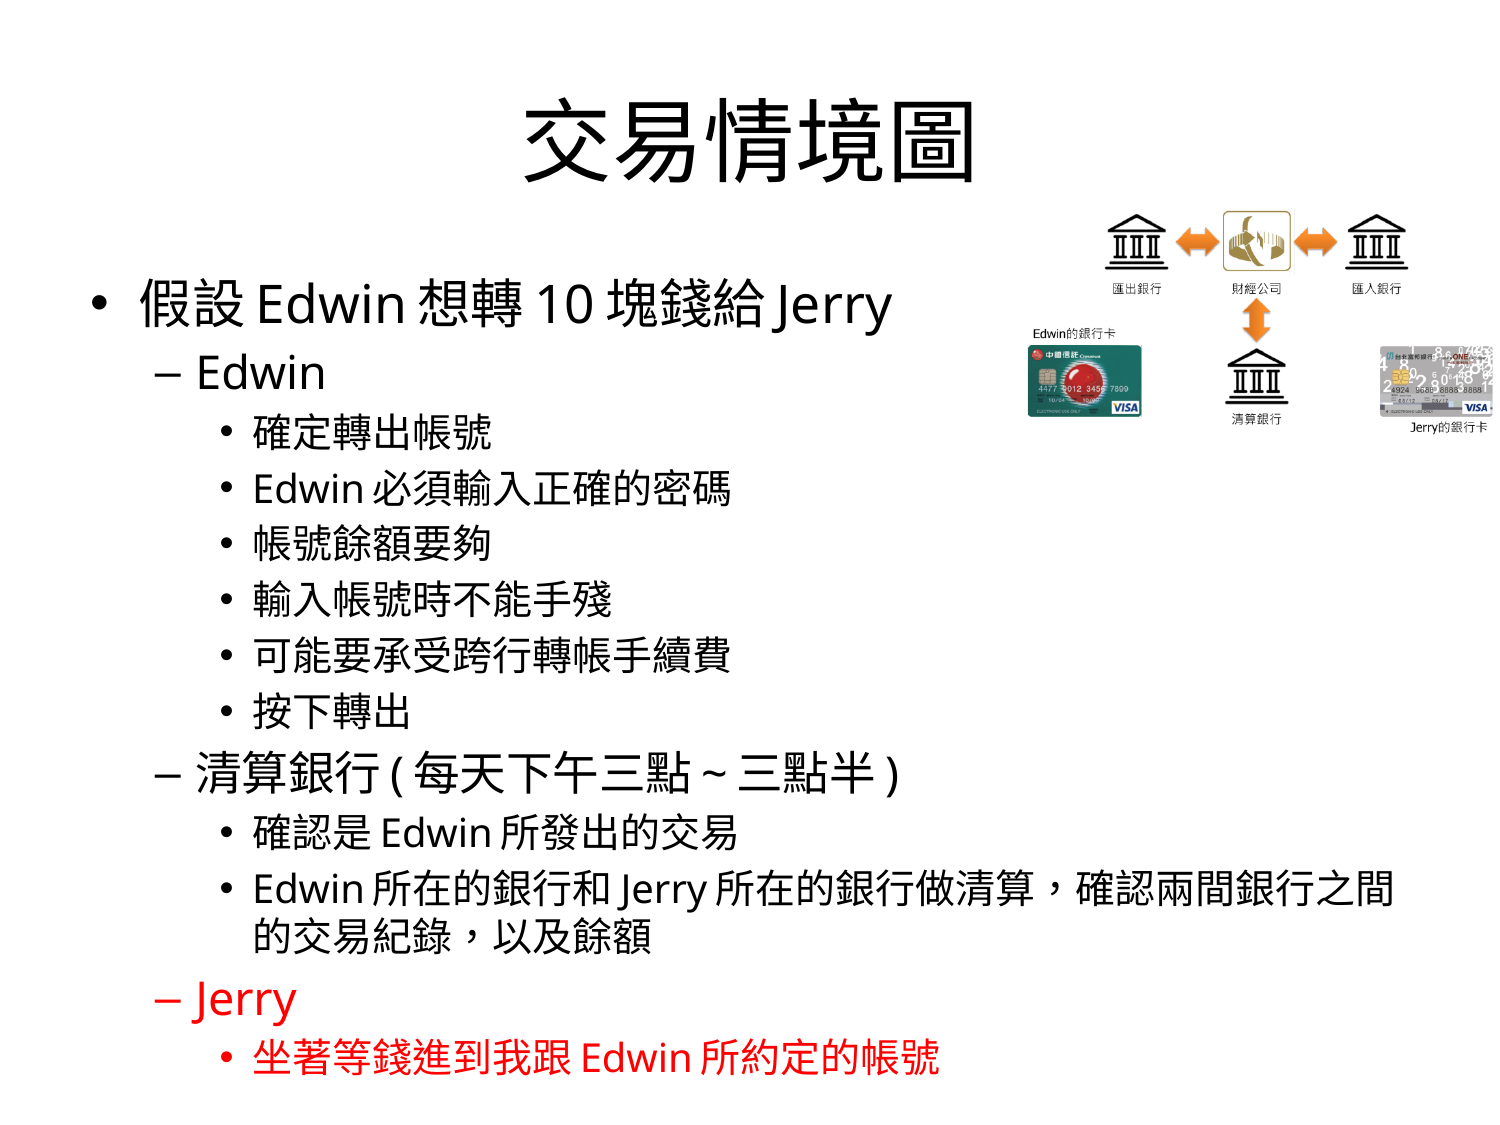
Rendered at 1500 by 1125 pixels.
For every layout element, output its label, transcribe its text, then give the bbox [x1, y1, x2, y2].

list 假設Edwin想轉10塊錢給Jerry Edwin 確定轉出帳號 Edwin必須輸入正確的密碼 帳號餘額要夠 輸入帳號時不能手殘 可能要承受跨行轉帳手續費 按下轉出 清算銀行(每天下午三點~三點半) 確認是Edwin所發出的交易 Edwin所在的銀行和Jerry所在的銀行做清算，確認兩間銀行之間的交易紀錄，以及餘額 Jerry 坐著等錢進到我跟Edwin所約定的帳號 [75, 262, 1425, 1094]
picture [1024, 208, 1495, 442]
title 交易情境圖 [75, 45, 1425, 233]
